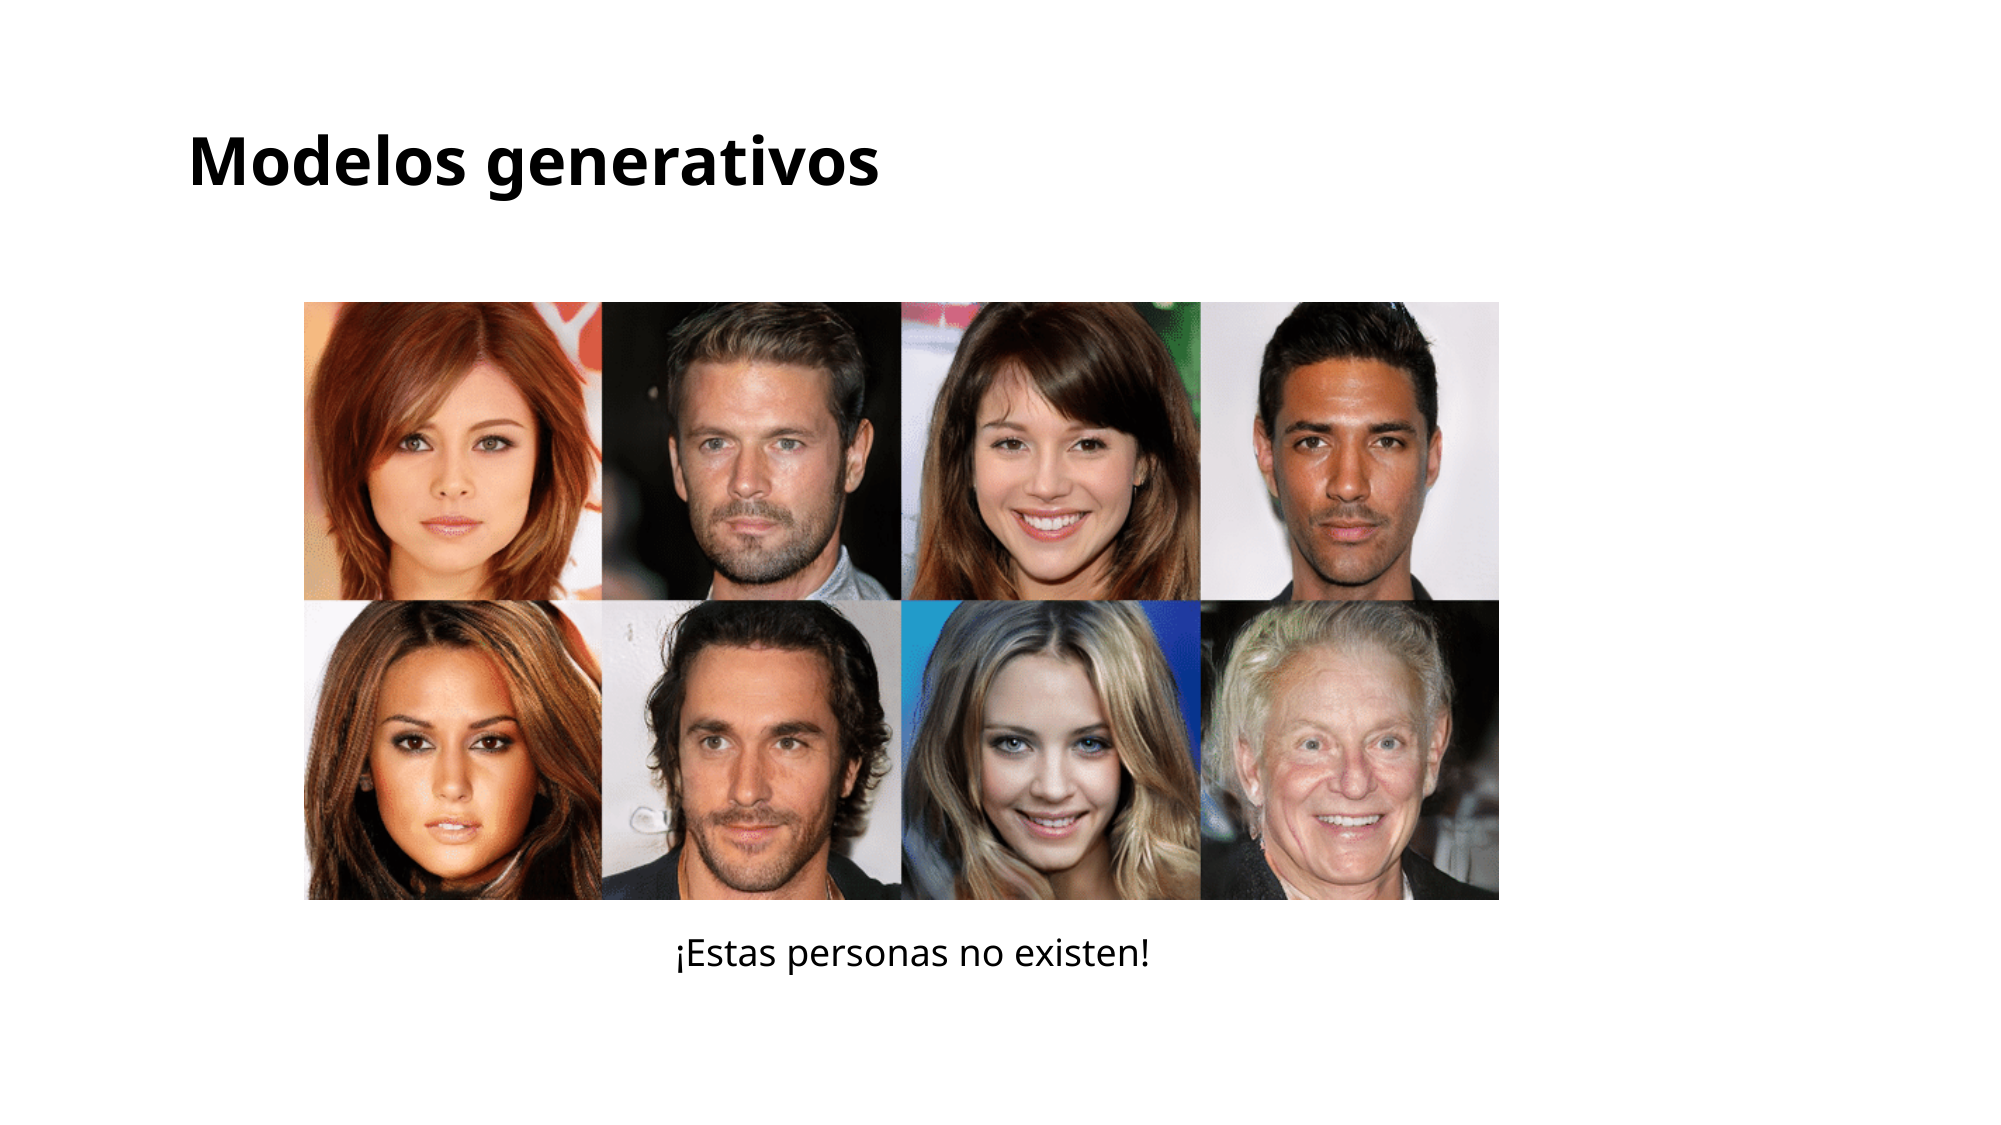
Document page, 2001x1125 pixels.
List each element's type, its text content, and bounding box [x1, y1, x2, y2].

text_box ¡Estas personas no existen! [419, 921, 1407, 982]
picture [304, 302, 1499, 900]
title Modelos generativos [172, 51, 1631, 208]
